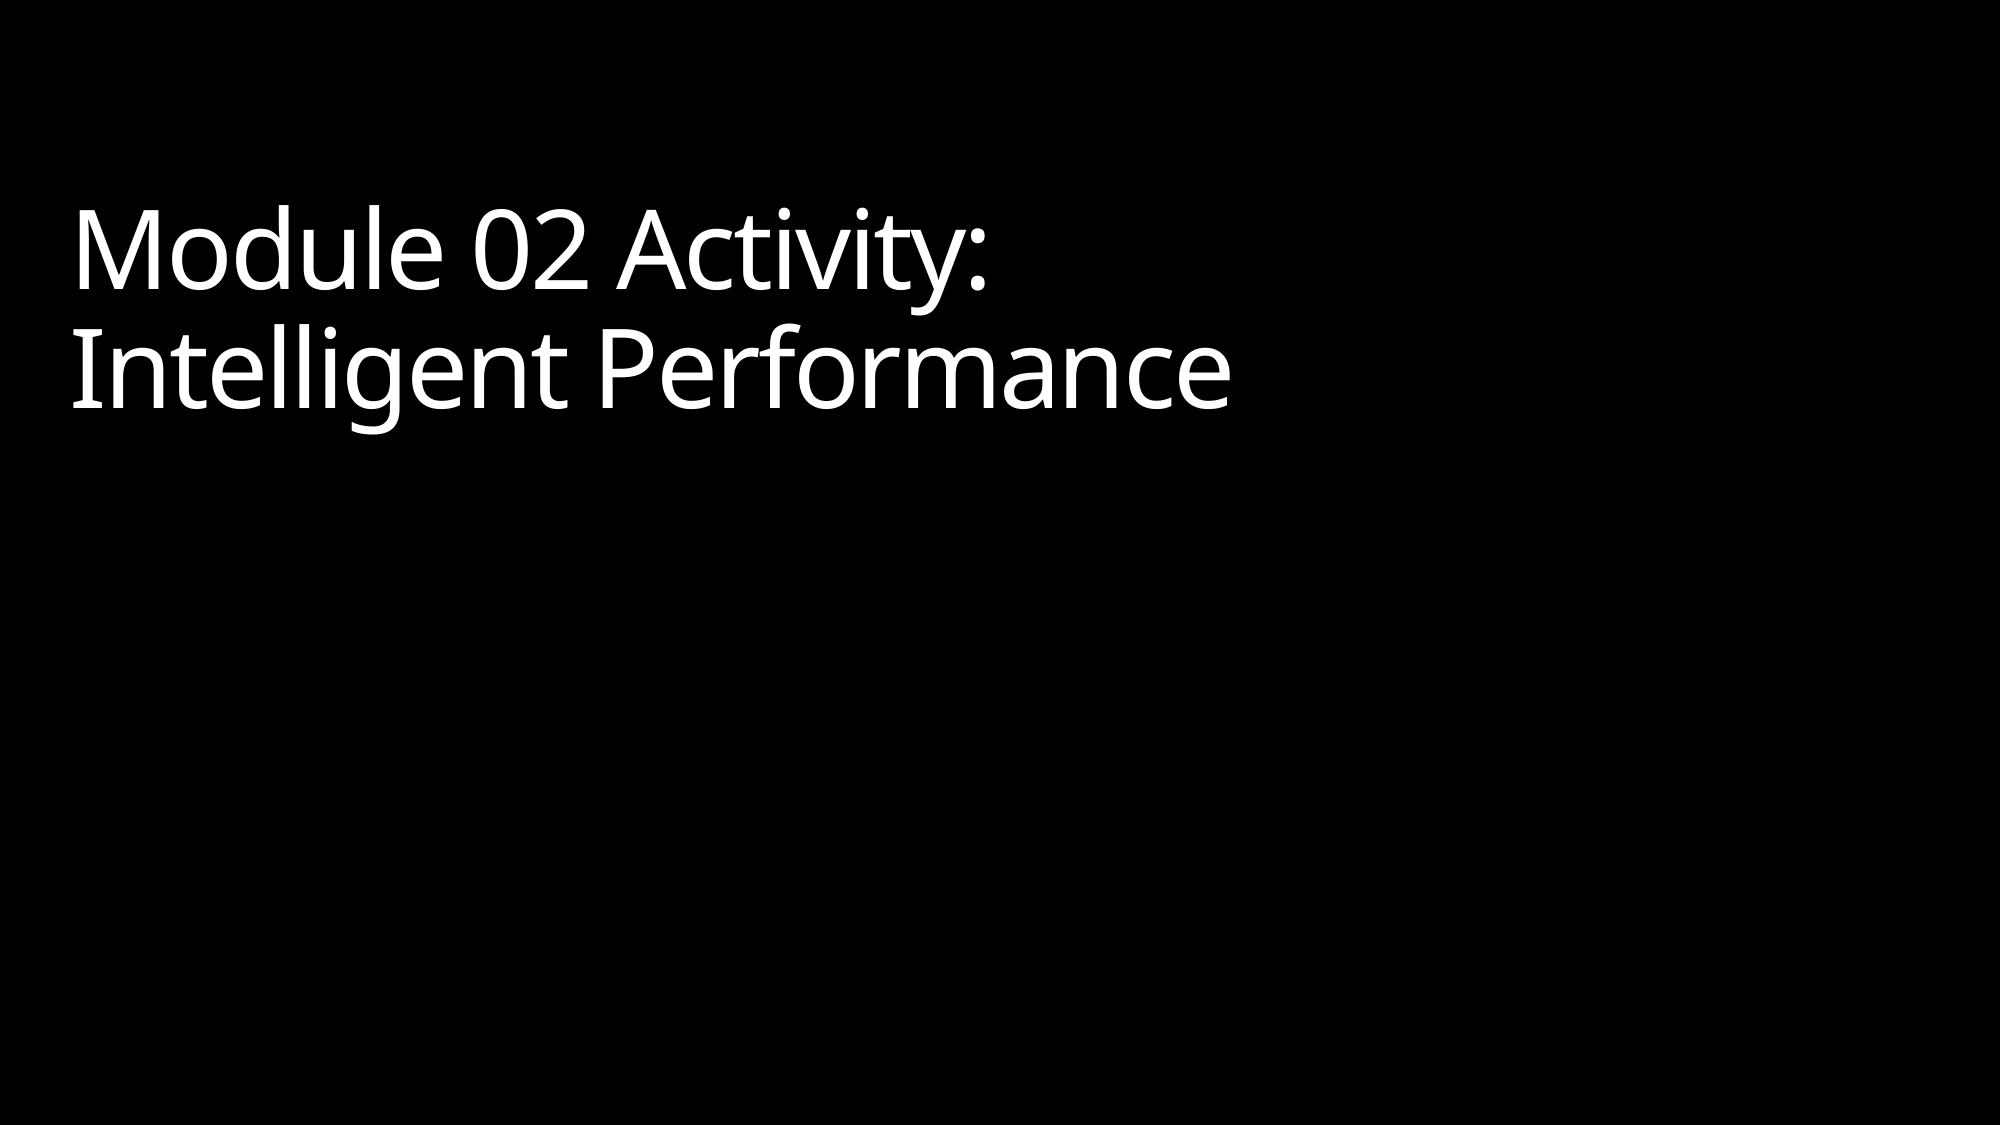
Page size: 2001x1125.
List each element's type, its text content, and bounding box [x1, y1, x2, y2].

title Module 02 Activity: Intelligent Performance [69, 194, 1297, 775]
